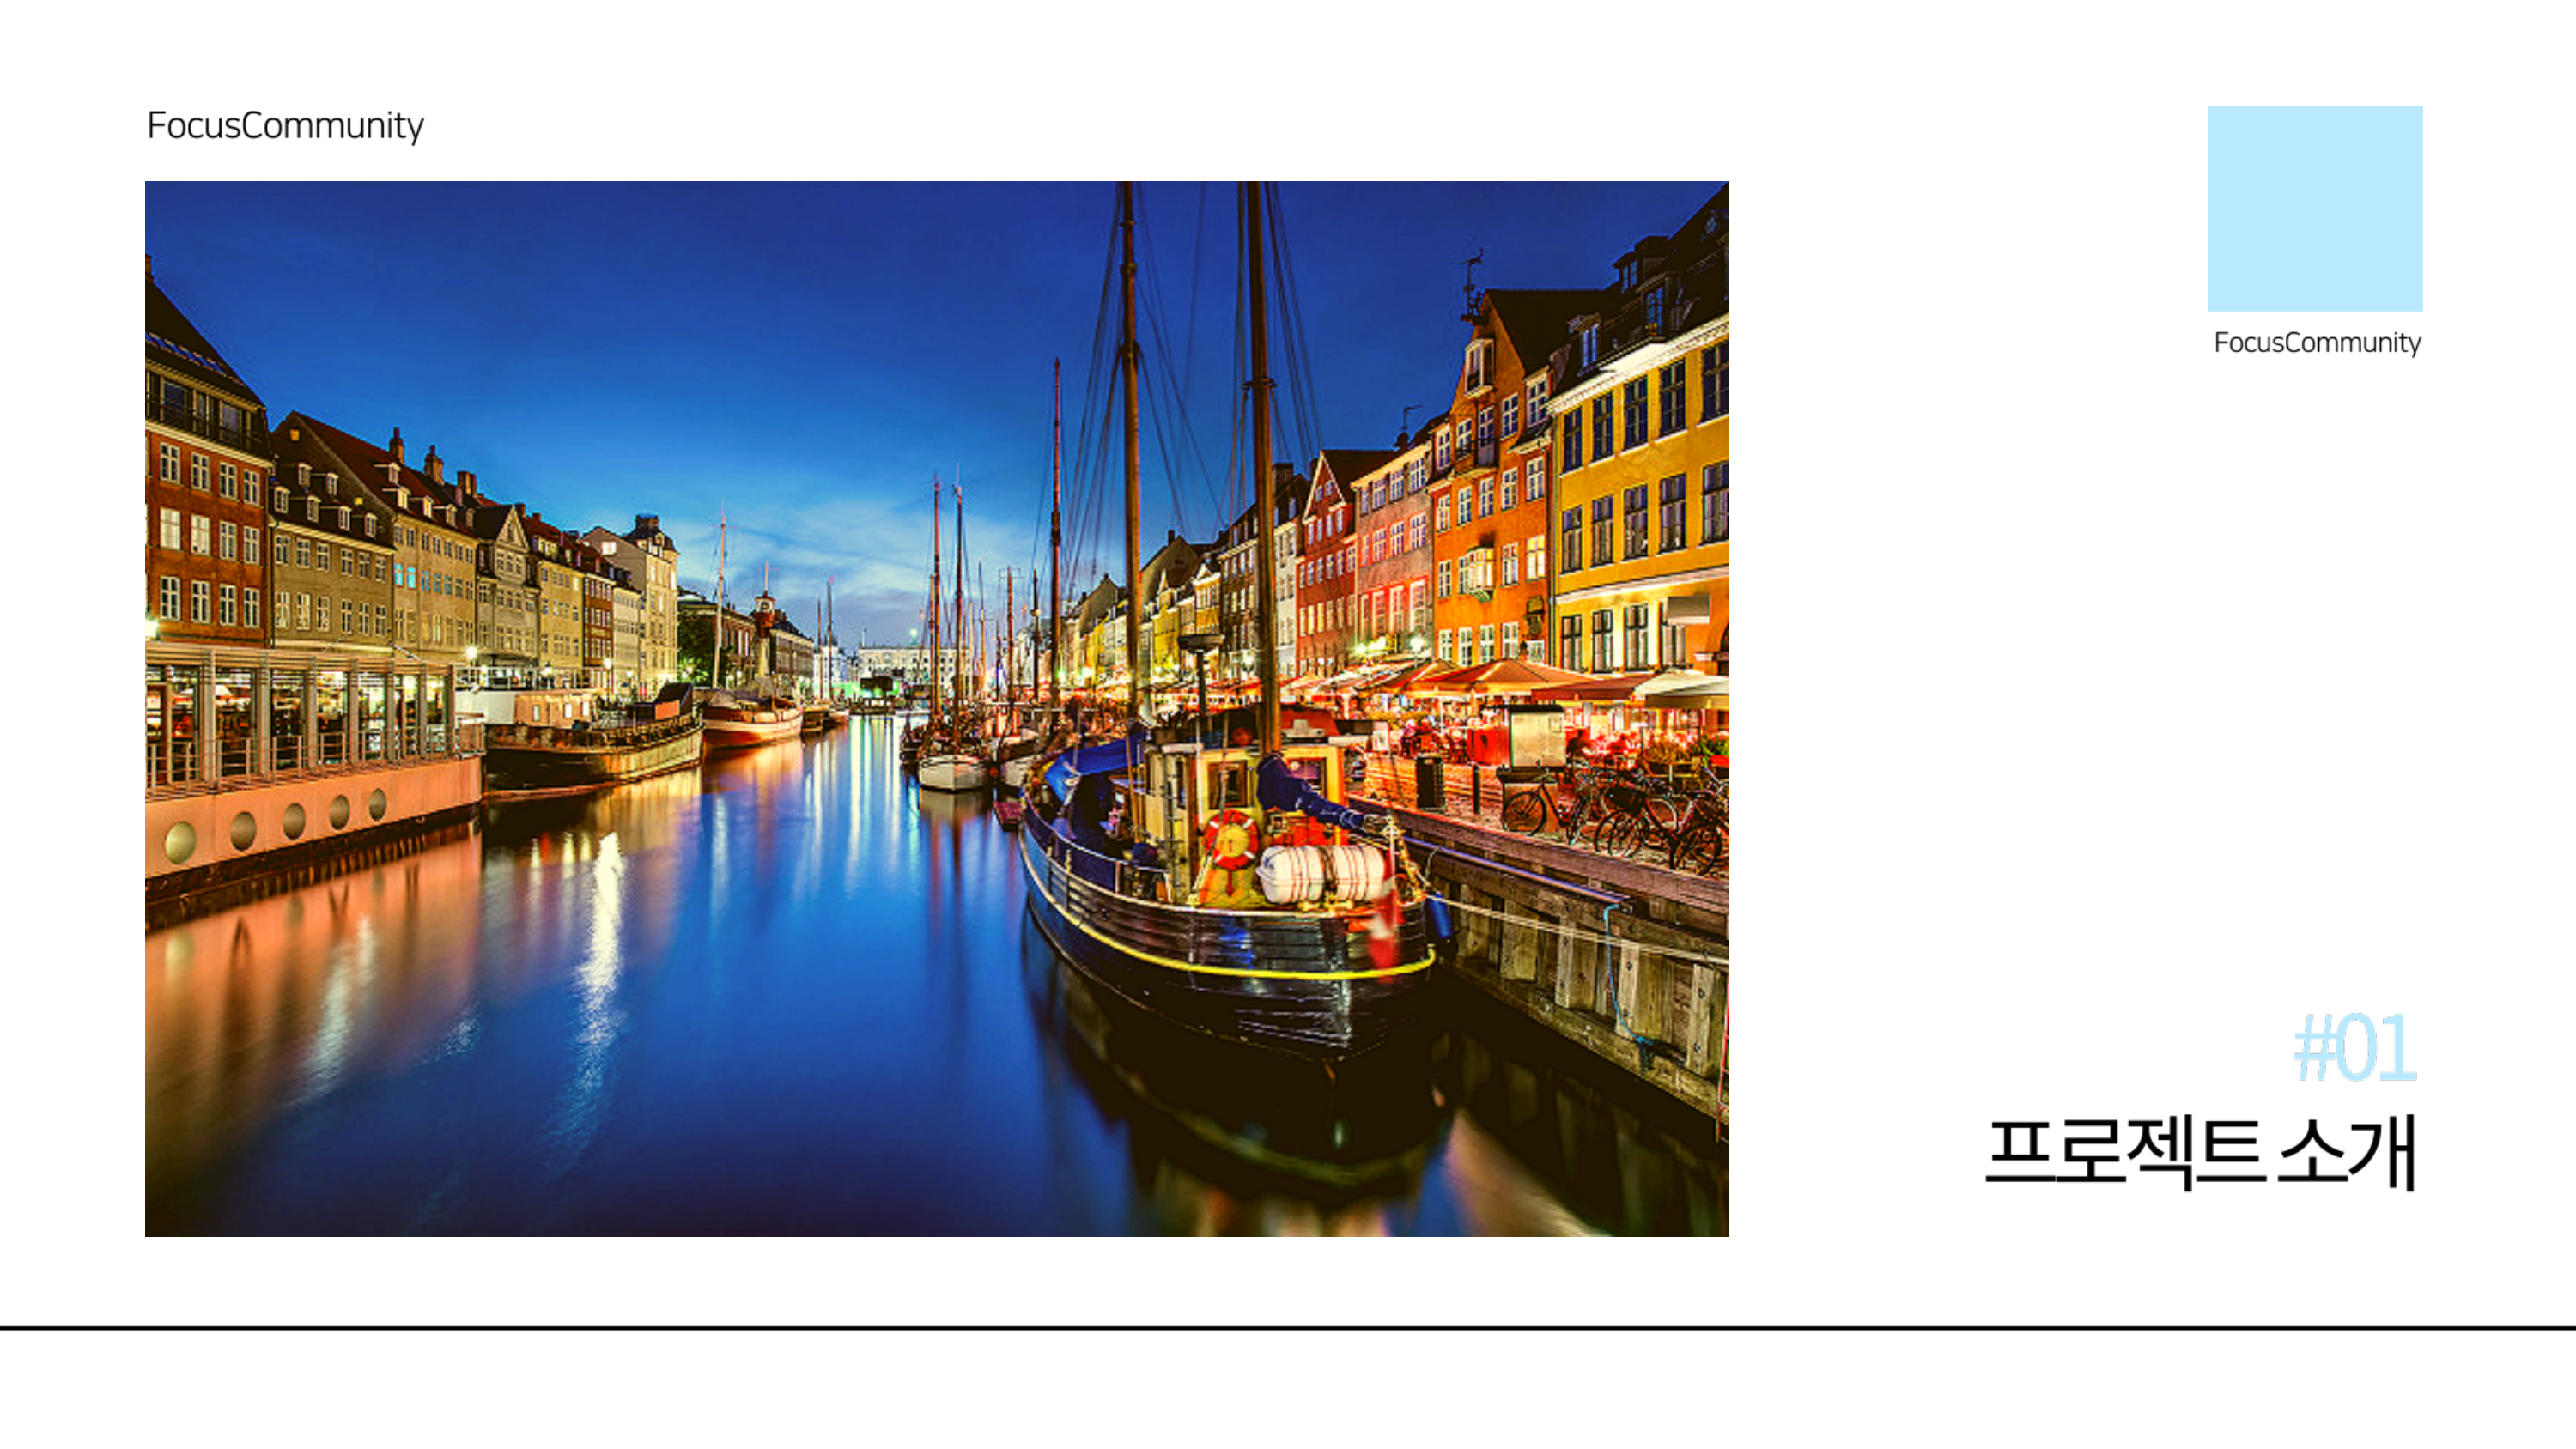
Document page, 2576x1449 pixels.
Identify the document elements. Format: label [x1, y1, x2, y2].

text_box [145, 181, 1729, 1237]
text_box [0, 1319, 2576, 1337]
text_box [2208, 105, 2423, 312]
picture [2168, 320, 2436, 376]
picture [142, 95, 443, 170]
picture [1518, 966, 2464, 1248]
